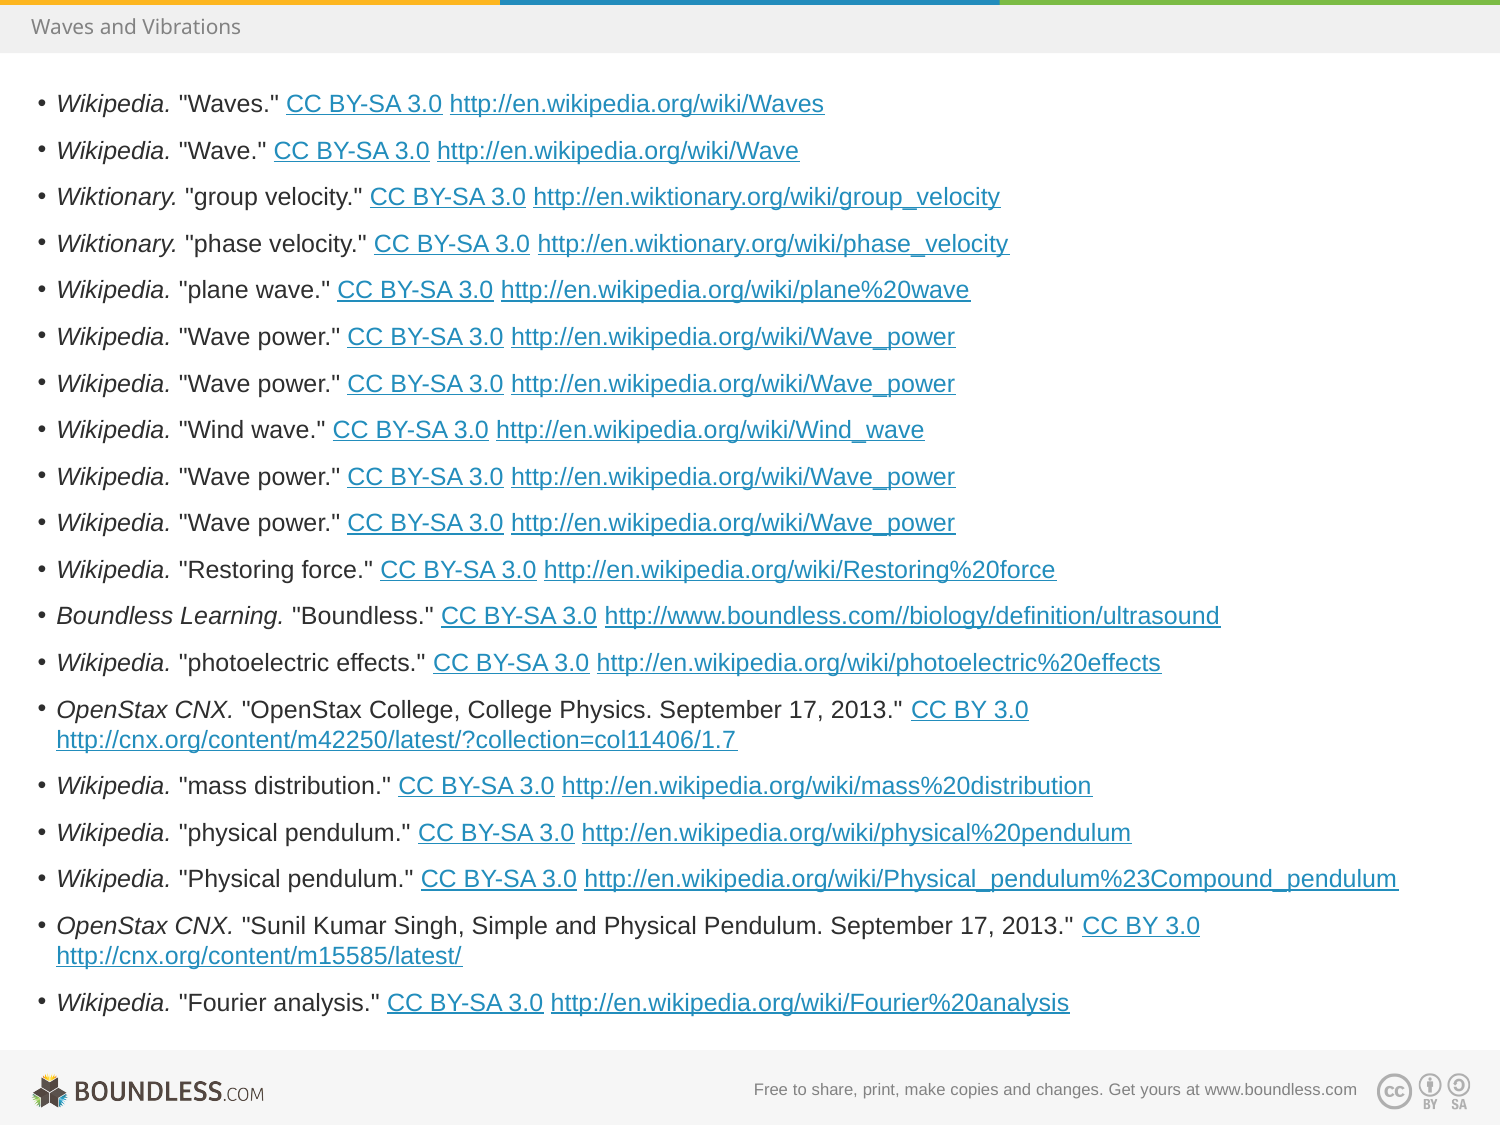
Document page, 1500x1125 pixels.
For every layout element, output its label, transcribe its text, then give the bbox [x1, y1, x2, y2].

picture [1372, 1070, 1476, 1113]
text_box Free to share, print, make copies and changes. Get yours at www.boundless.com [649, 1079, 1359, 1113]
text_box [0, 1050, 1500, 1125]
list Wikipedia. "Waves." CC BY-SA 3.0 http://en.wikipedia.org/wiki/Waves Wikipedia. "Wave." CC BY-SA 3.0 http://en.wikipedia.org/wiki/Wave Wiktionary. "group velocity." CC BY-SA 3.0 http://en.wiktionary.org/wiki/group_velocity Wiktionary. "phase velocity." CC BY-SA 3.0 http://en.wiktionary.org/wiki/phase_velocity Wikipedia. "plane wave." CC BY-SA 3.0 http://en.wikipedia.org/wiki/plane%20wave Wikipedia. "Wave power." CC BY-SA 3.0 http://en.wikipedia.org/wiki/Wave_power Wikipedia. "Wave power." CC BY-SA 3.0 http://en.wikipedia.org/wiki/Wave_power Wikipedia. "Wind wave." CC BY-SA 3.0 http://en.wikipedia.org/wiki/Wind_wave Wikipedia. "Wave power." CC BY-SA 3.0 http://en.wikipedia.org/wiki/Wave_power Wikipedia. "Wave power." CC BY-SA 3.0 http://en.wikipedia.org/wiki/Wave_power Wikipedia. "Restoring force." CC BY-SA 3.0 http://en.wikipedia.org/wiki/Restoring%20force Boundless Learning. "Boundless." CC BY-SA 3.0 http://www.boundless.com//biology/definition/ultrasound Wikipedia. "photoelectric effects." CC BY-SA 3.0 http://en.wikipedia.org/wiki/photoelectric%20effects OpenStax CNX. "OpenStax College, College Physics. September 17, 2013." CC BY 3.0 http://cnx.org/content/m42250/latest/?collection=col11406/1.7 Wikipedia. "mass distribution." CC BY-SA 3.0 http://en.wikipedia.org/wiki/mass%20distribution Wikipedia. "physical pendulum." CC BY-SA 3.0 http://en.wikipedia.org/wiki/physical%20pendulum Wikipedia. "Physical pendulum." CC BY-SA 3.0 http://en.wikipedia.org/wiki/Physical_pendulum%23Compound_pendulum OpenStax CNX. "Sunil Kumar Singh, Simple and Physical Pendulum. September 17, 2013." CC BY 3.0 http://cnx.org/content/m15585/latest/ Wikipedia. "Fourier analysis." CC BY-SA 3.0 http://en.wikipedia.org/wiki/Fourier%20analysis [37, 87, 1463, 1025]
text_box [0, 2, 1500, 54]
text_box Waves and Vibrations [31, 13, 1475, 38]
picture [30, 1072, 265, 1109]
